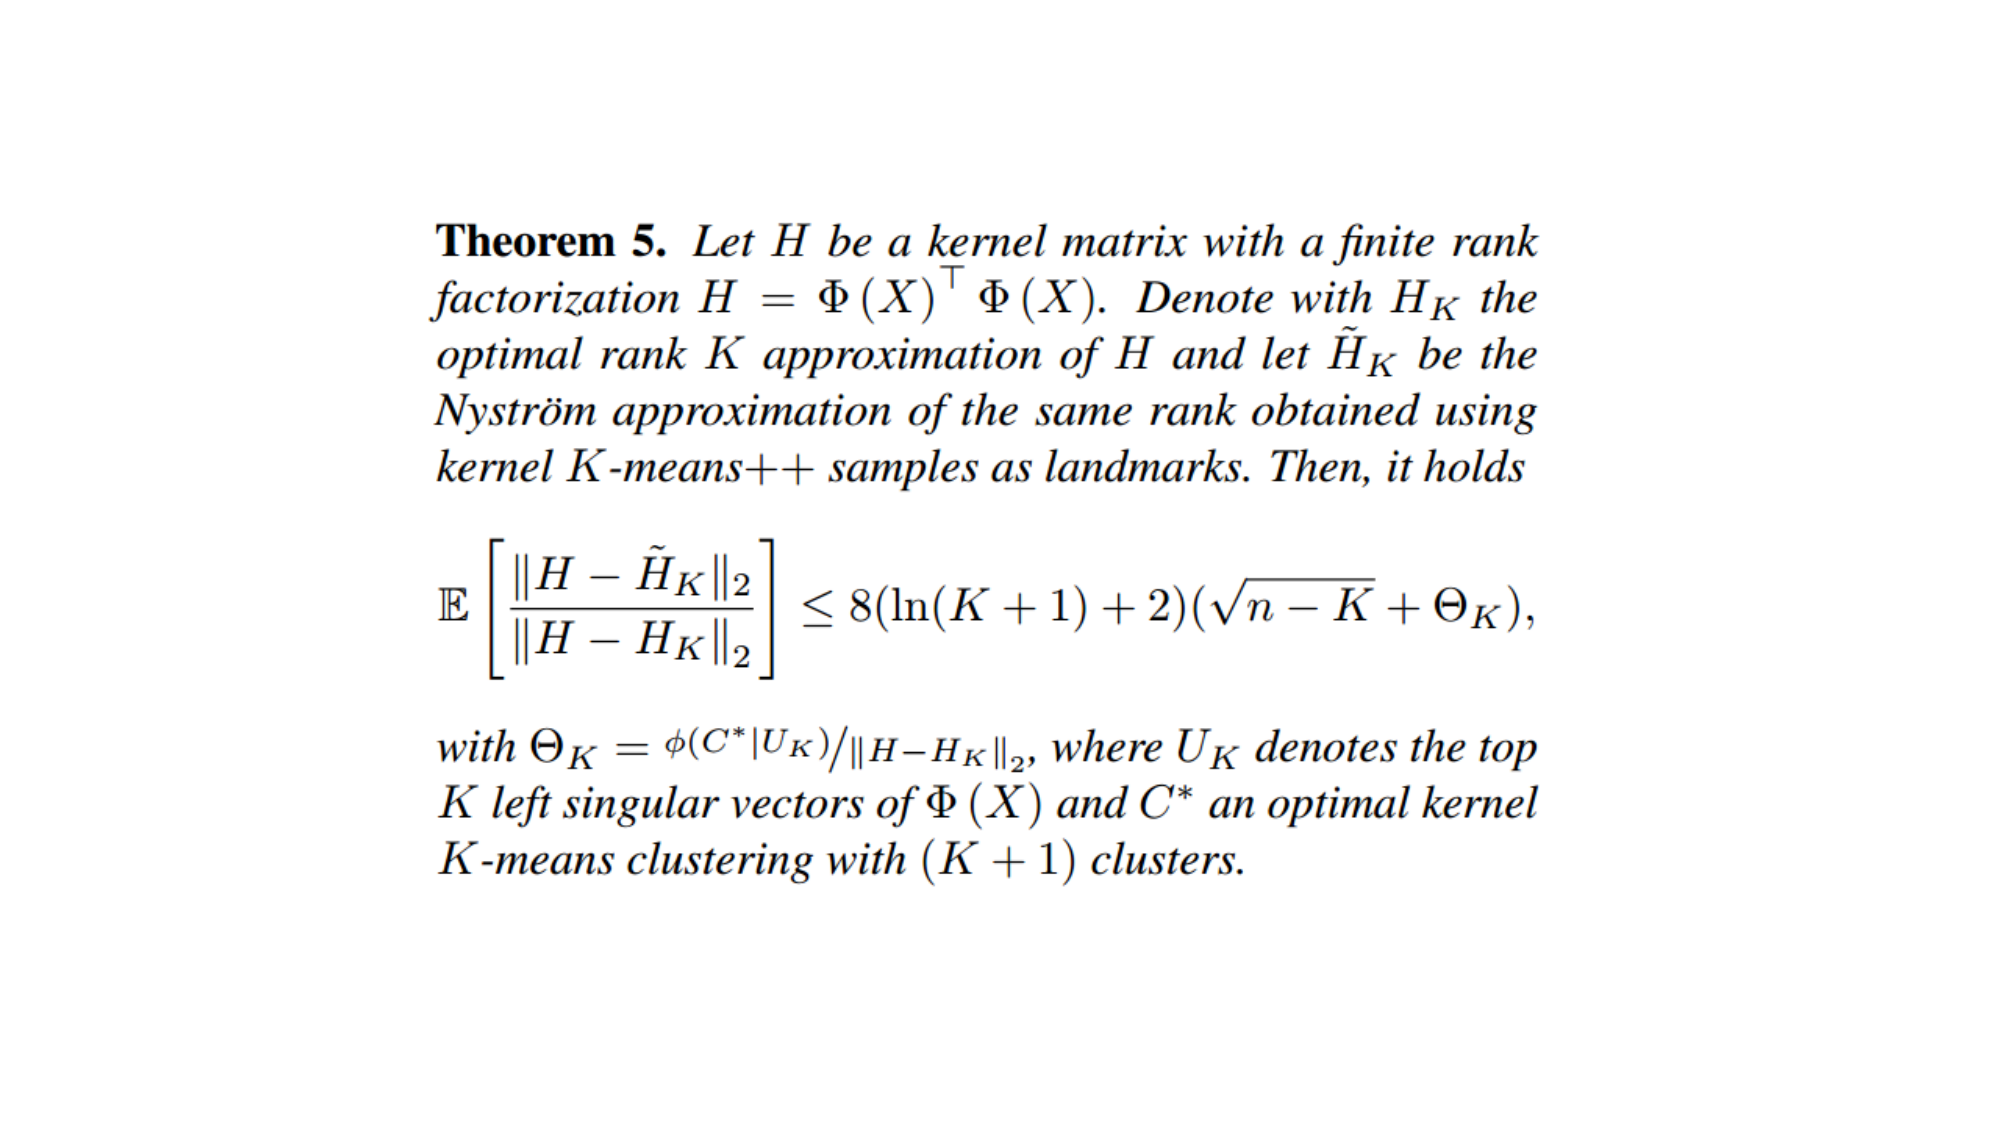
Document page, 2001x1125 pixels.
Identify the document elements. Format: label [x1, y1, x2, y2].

picture [406, 203, 1593, 921]
